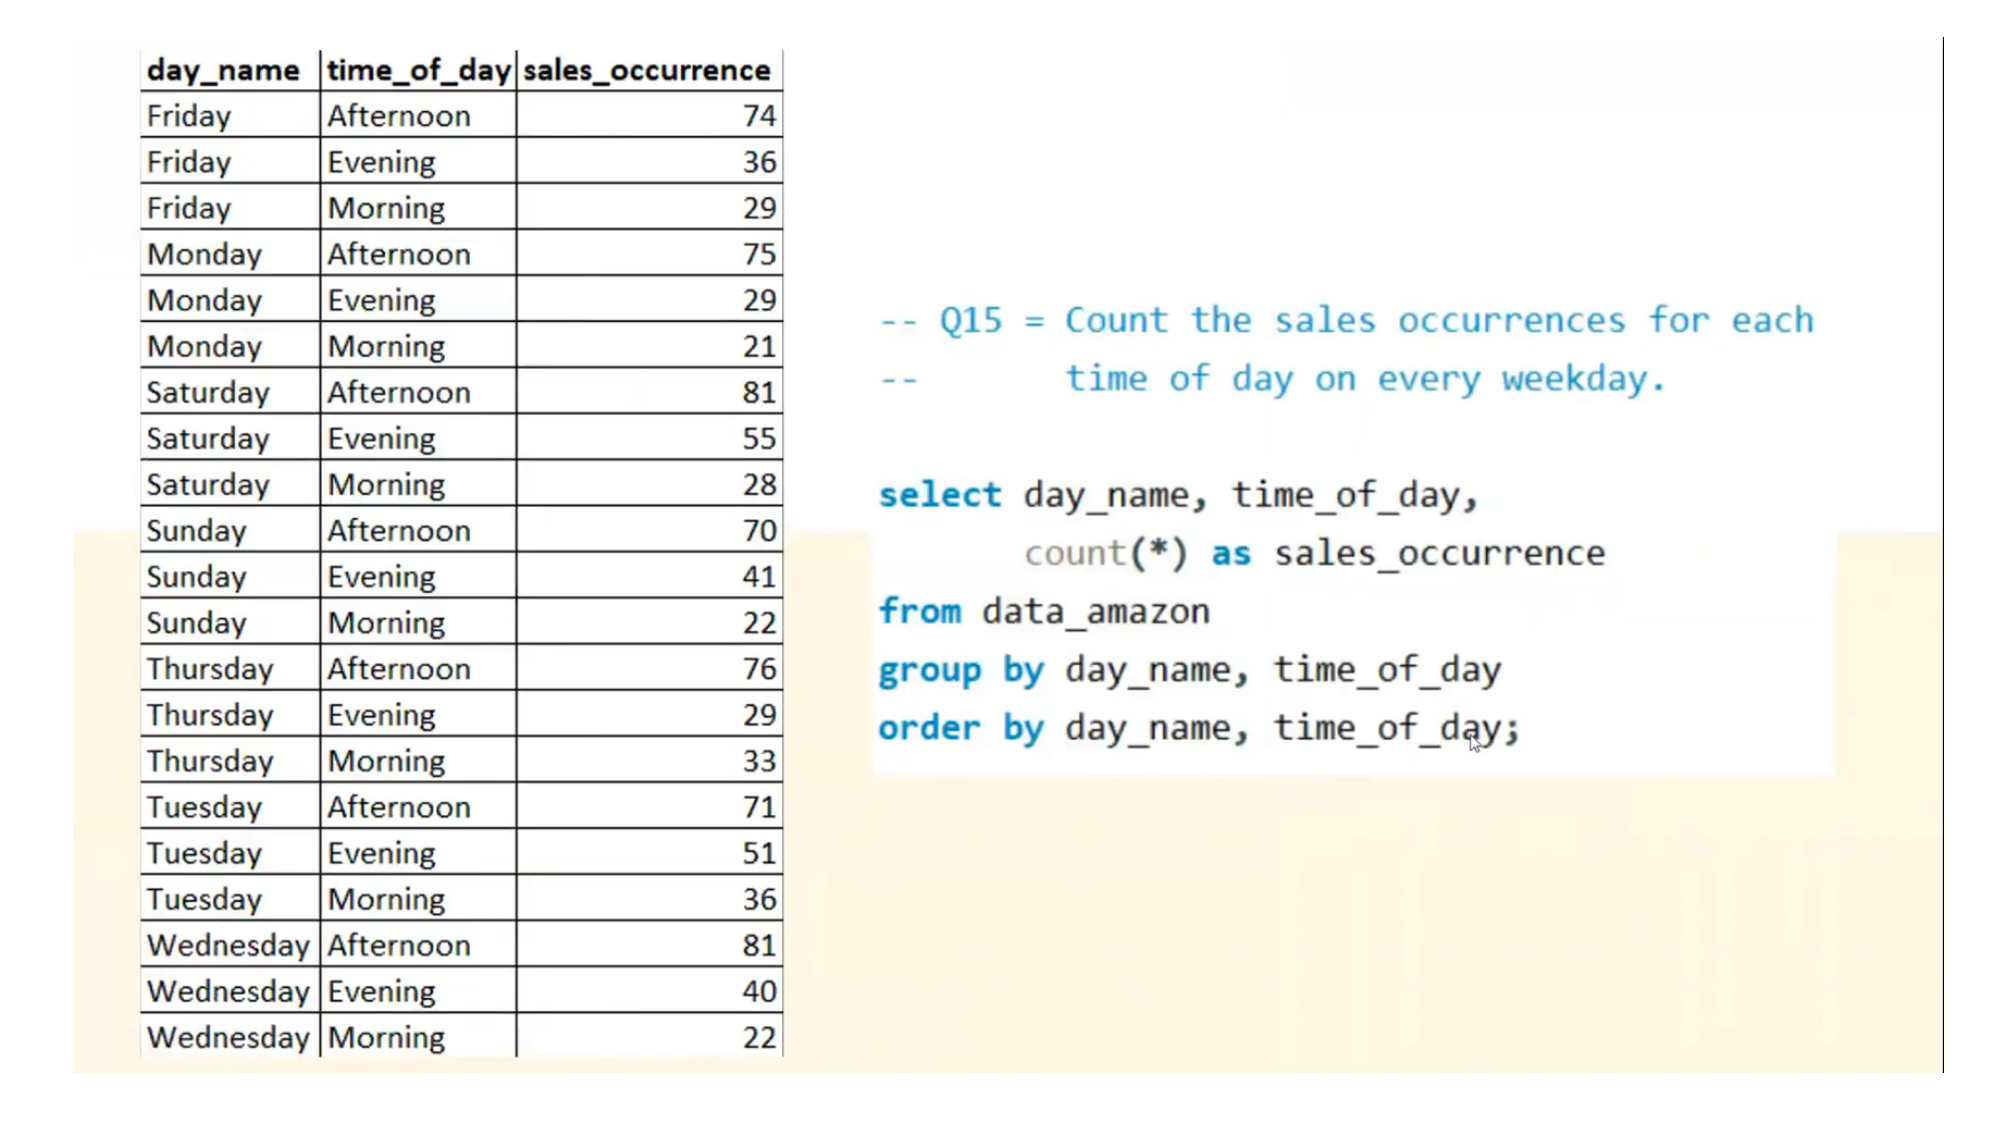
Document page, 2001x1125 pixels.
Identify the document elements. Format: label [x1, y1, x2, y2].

list [74, 36, 1944, 1073]
